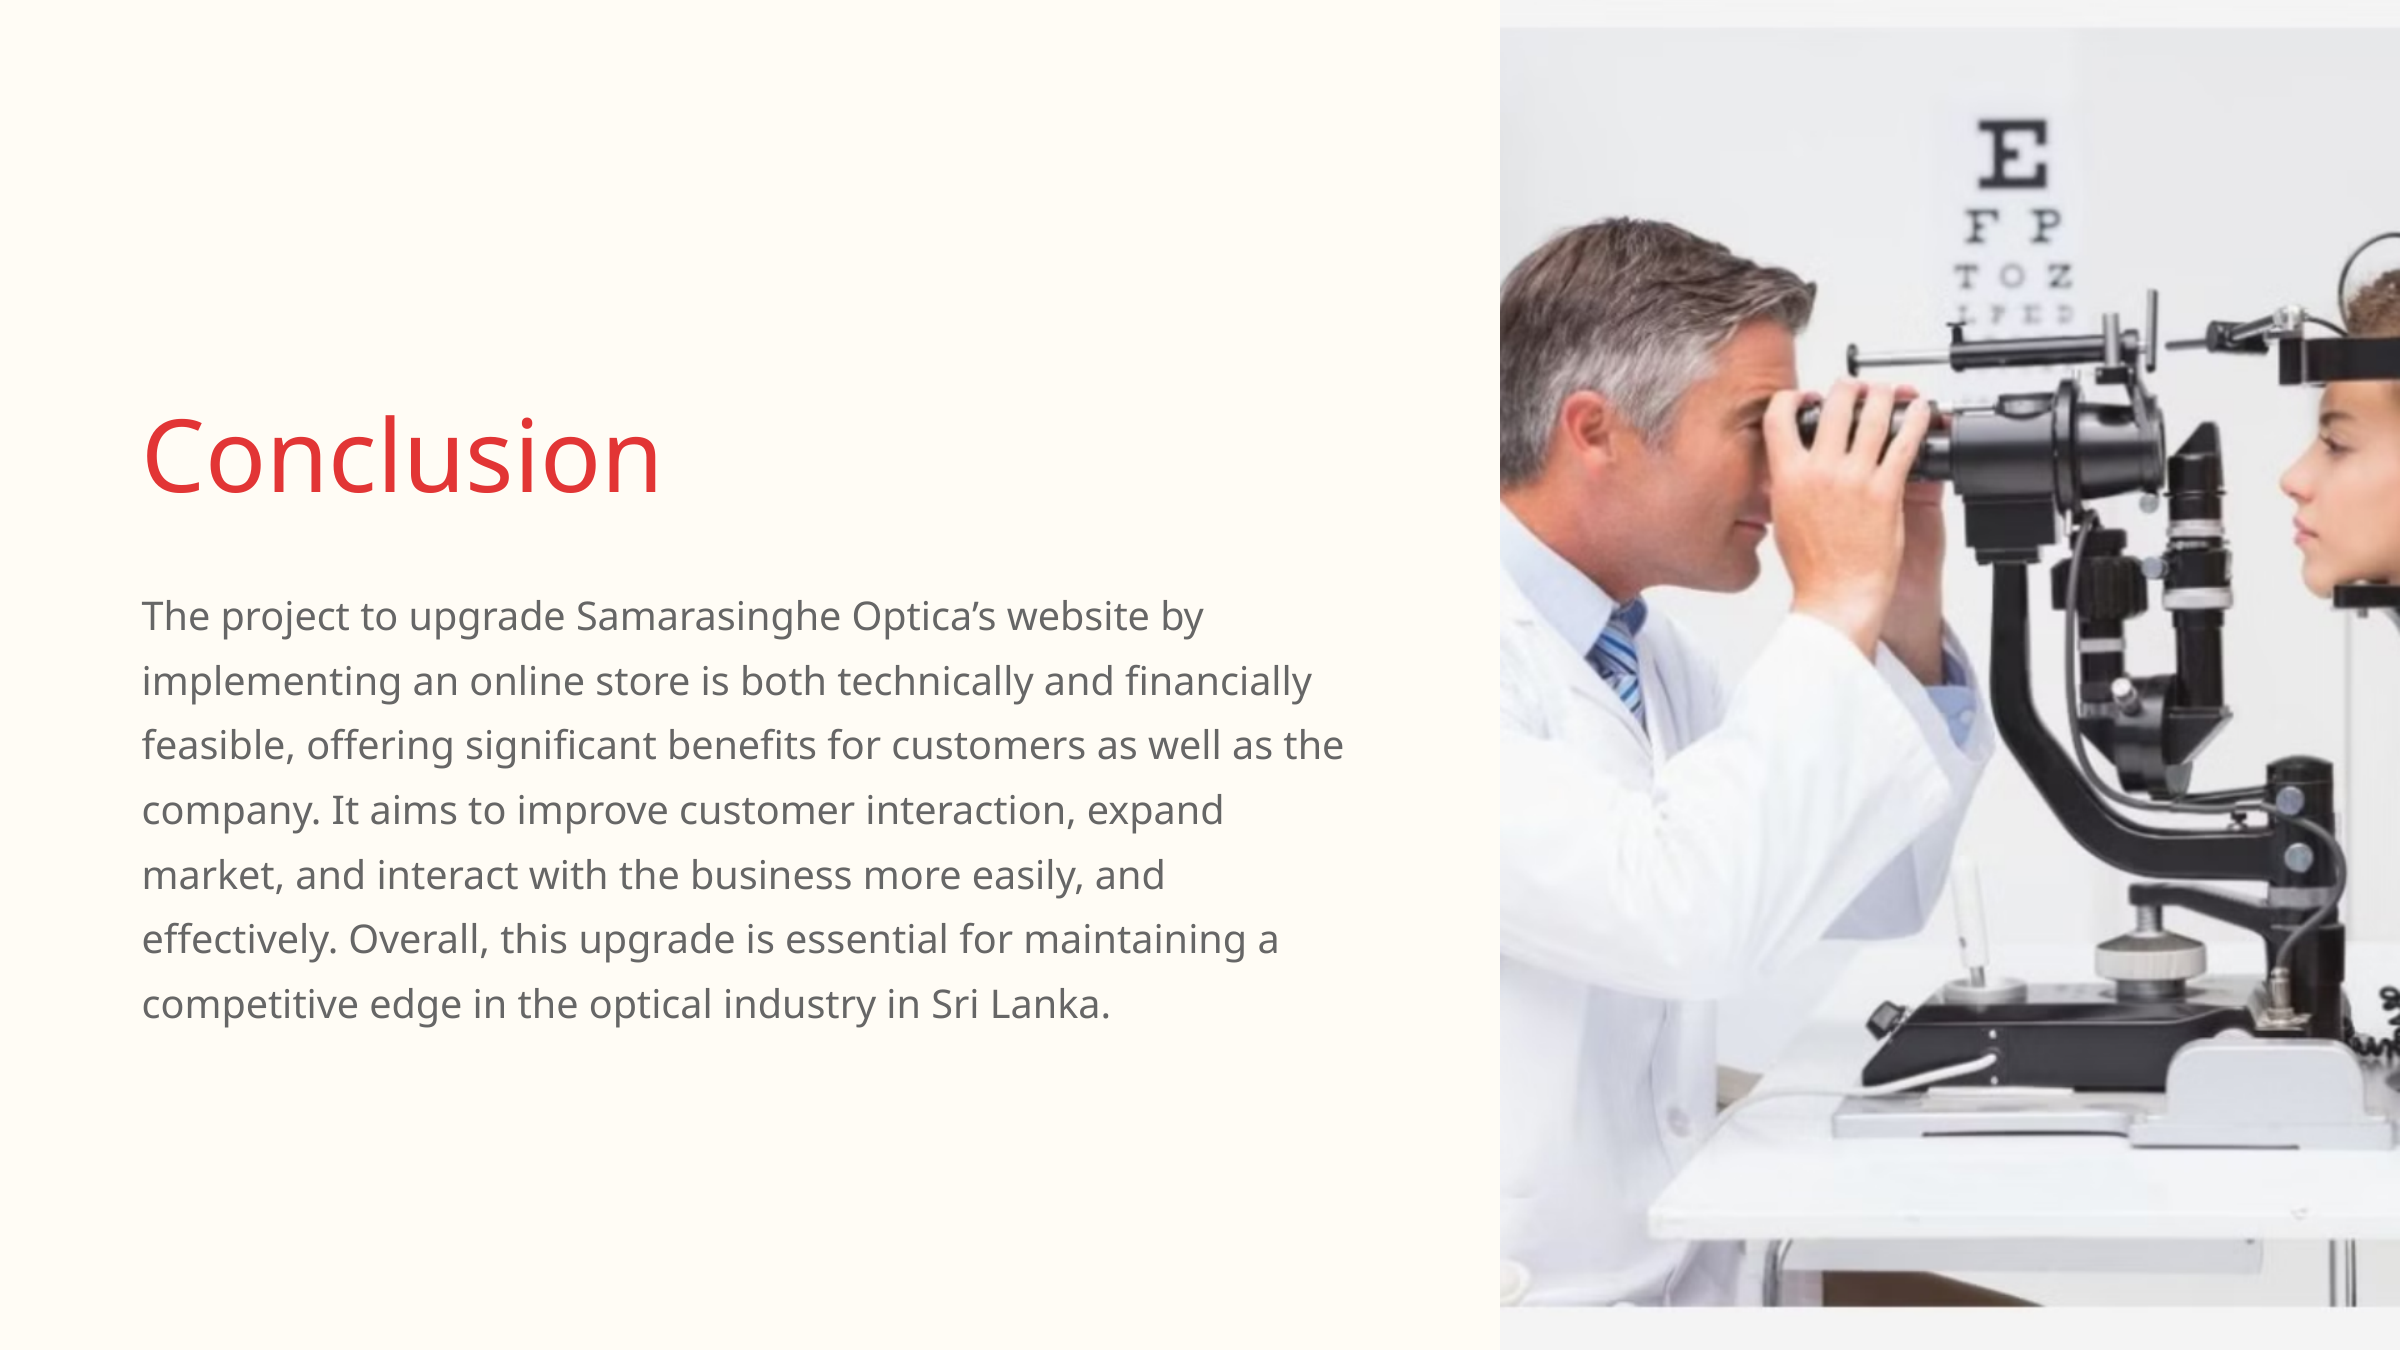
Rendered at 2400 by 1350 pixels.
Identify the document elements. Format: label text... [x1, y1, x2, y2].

text_box The project to upgrade Samarasinghe Optica’s website by implementing an online store is both technically and financially feasible, offering significant benefits for customers as well as the company. It aims to improve customer interaction, expand market, and interact with the business more easily, and effectively. Overall, this upgrade is essential for maintaining a competitive edge in the optical industry in Sri Lanka. [141, 574, 1359, 963]
text_box Conclusion [141, 386, 1155, 514]
picture [1499, 0, 2400, 1350]
